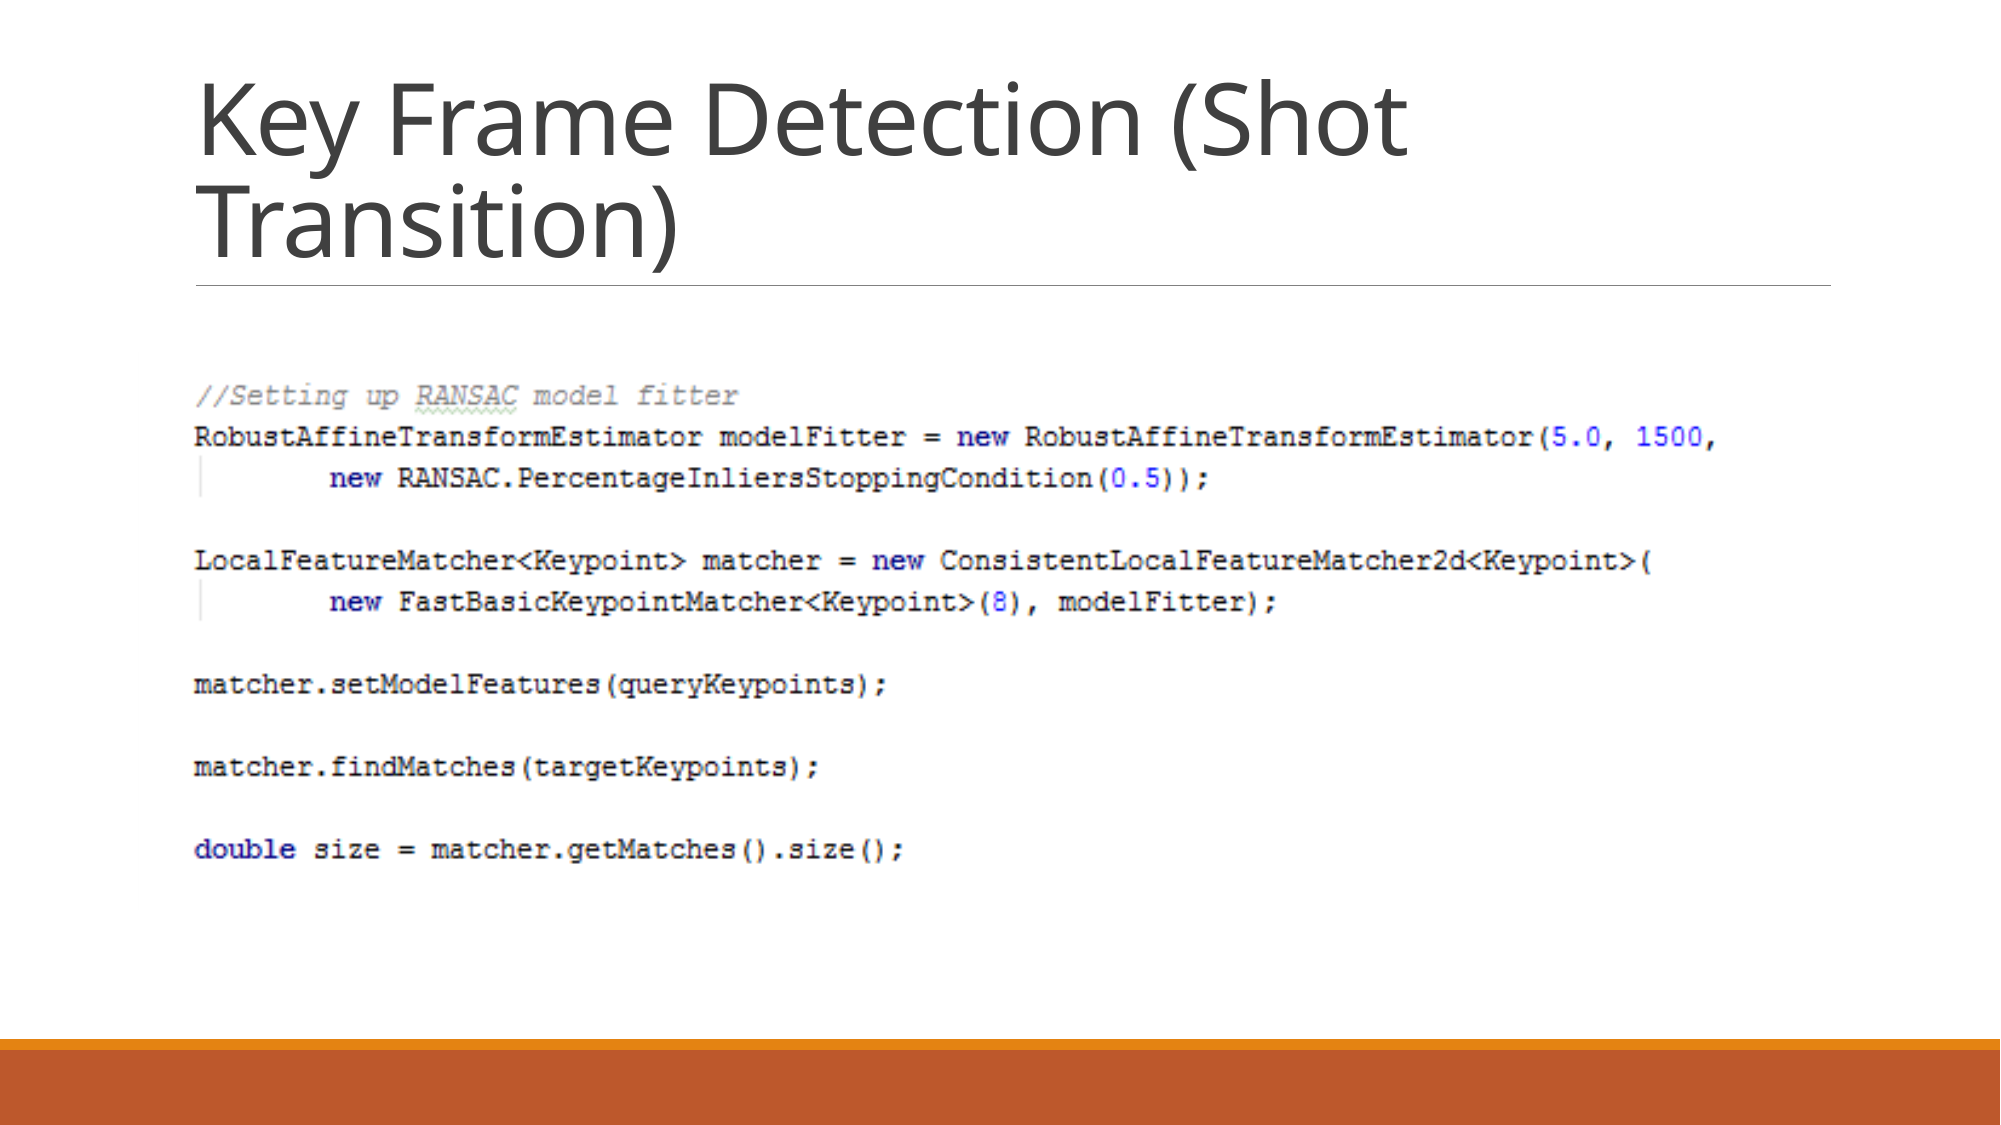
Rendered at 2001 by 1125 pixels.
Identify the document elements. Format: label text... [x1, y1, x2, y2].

picture [136, 352, 1768, 910]
title Key Frame Detection (Shot Transition) [180, 47, 1830, 285]
